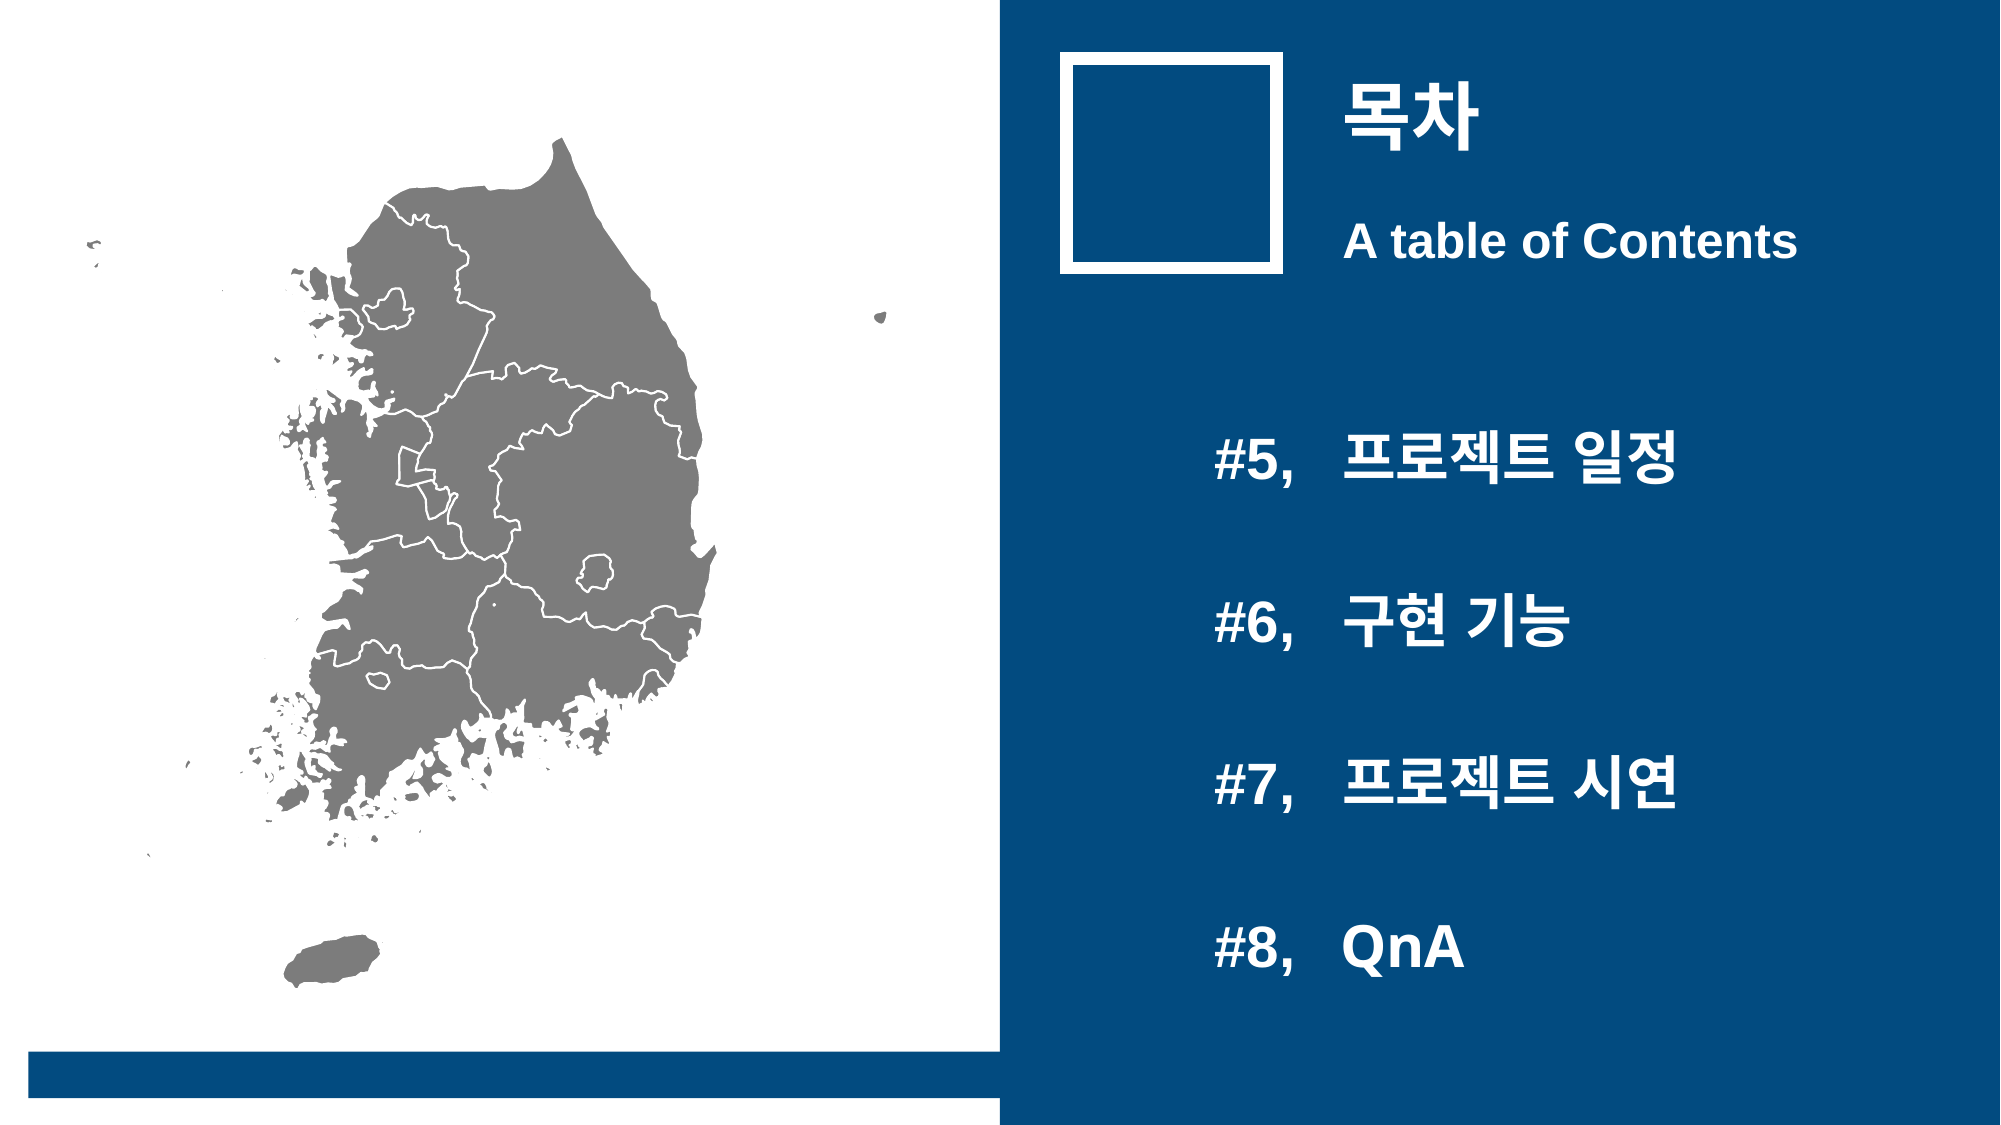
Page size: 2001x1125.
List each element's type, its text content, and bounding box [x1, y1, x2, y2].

text_box 목차 [1327, 62, 1849, 168]
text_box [85, 135, 887, 989]
text_box [999, 0, 2000, 1125]
text_box A table of Contents [1327, 201, 1849, 276]
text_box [1198, 576, 1588, 663]
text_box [1198, 739, 1695, 826]
text_box [1066, 57, 1278, 269]
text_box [1198, 901, 1478, 988]
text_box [1198, 414, 1695, 500]
